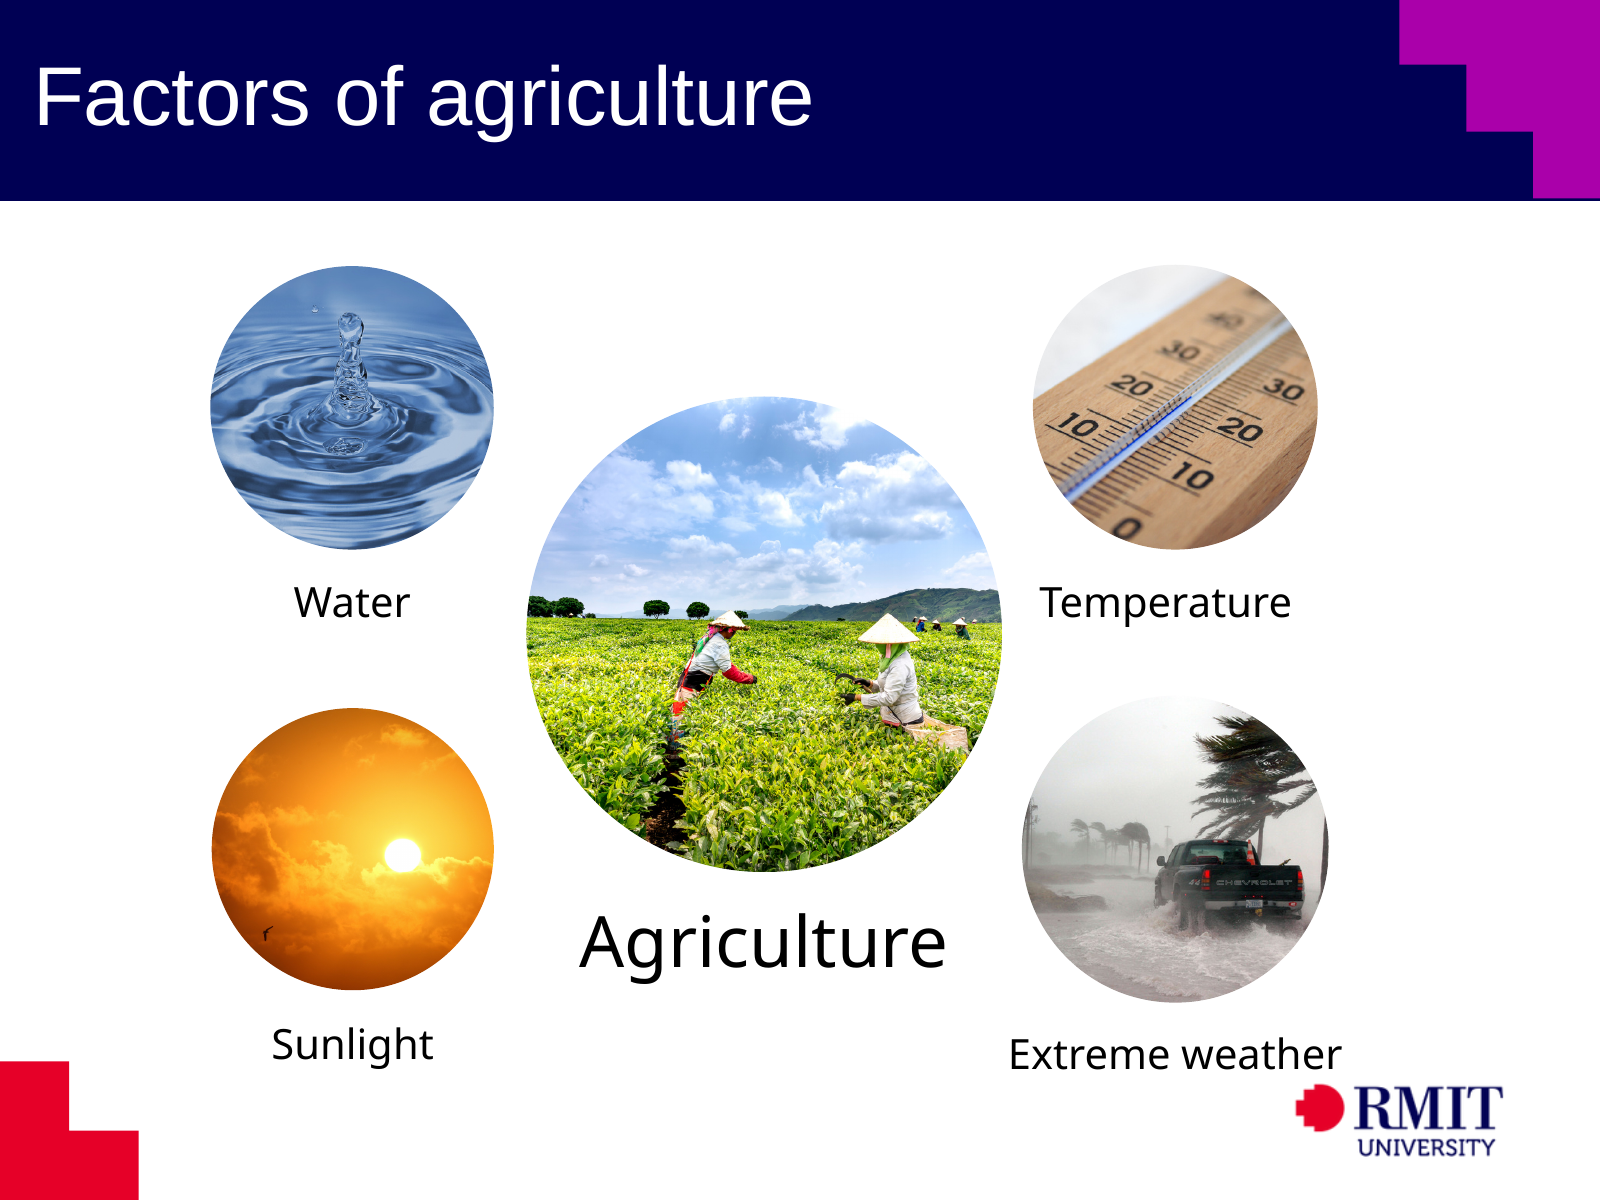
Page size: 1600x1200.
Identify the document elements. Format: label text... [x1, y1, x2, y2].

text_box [526, 396, 1003, 873]
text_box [211, 707, 495, 991]
text_box Sunlight [267, 1009, 438, 1068]
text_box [1032, 264, 1318, 550]
text_box Agriculture [569, 882, 960, 982]
text_box [1275, 1066, 1522, 1177]
text_box Water [291, 567, 413, 626]
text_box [210, 265, 494, 550]
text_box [1021, 695, 1330, 1003]
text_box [1399, 0, 1600, 199]
text_box Temperature [1032, 567, 1299, 626]
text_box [0, 0, 1395, 201]
text_box Extreme weather [1002, 1019, 1349, 1078]
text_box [0, 1061, 139, 1200]
